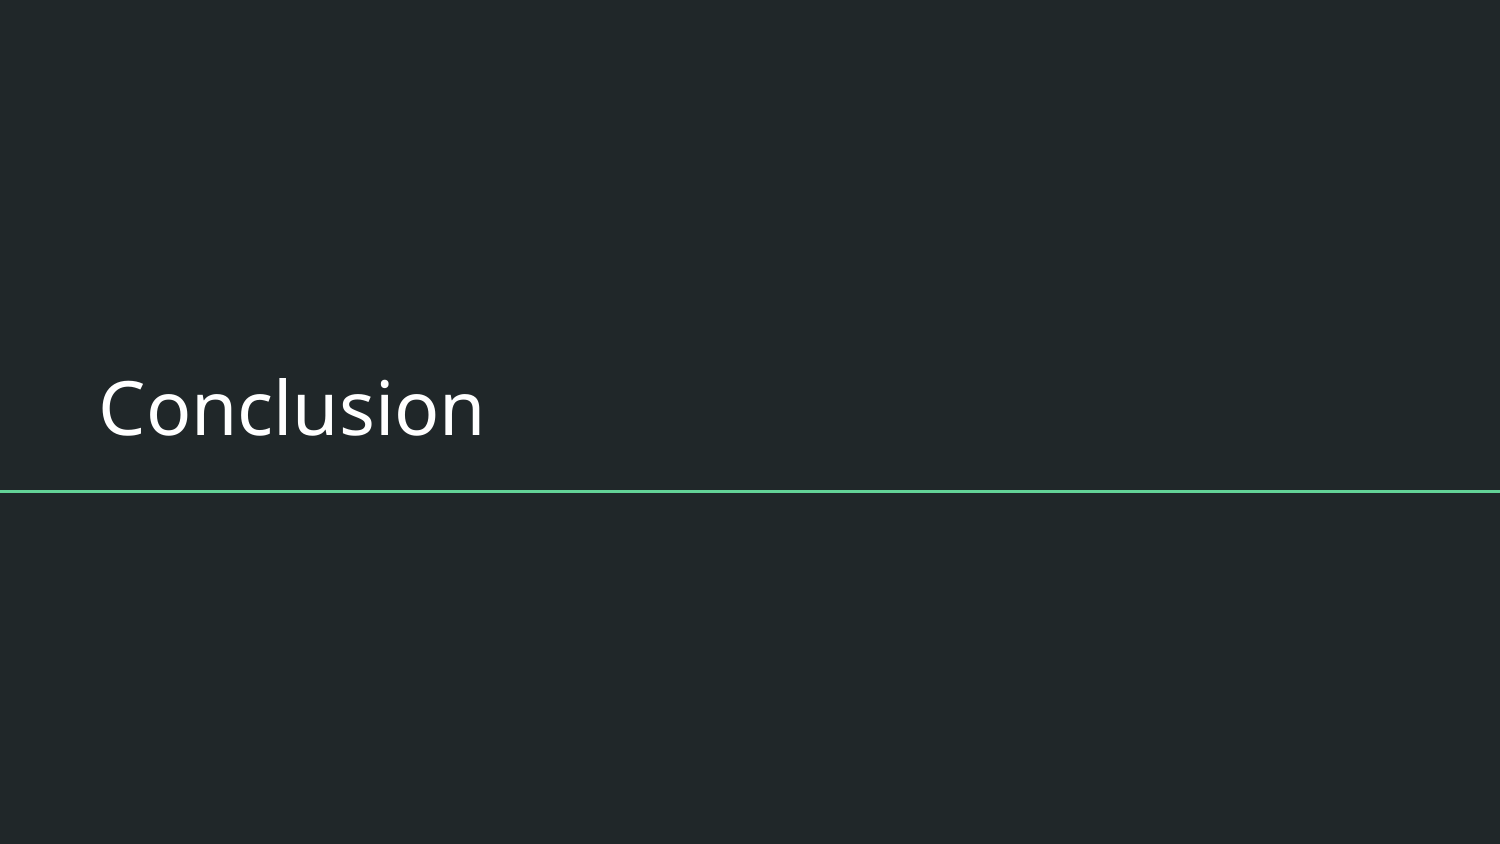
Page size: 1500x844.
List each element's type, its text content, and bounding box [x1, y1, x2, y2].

title Conclusion [83, 337, 1417, 466]
